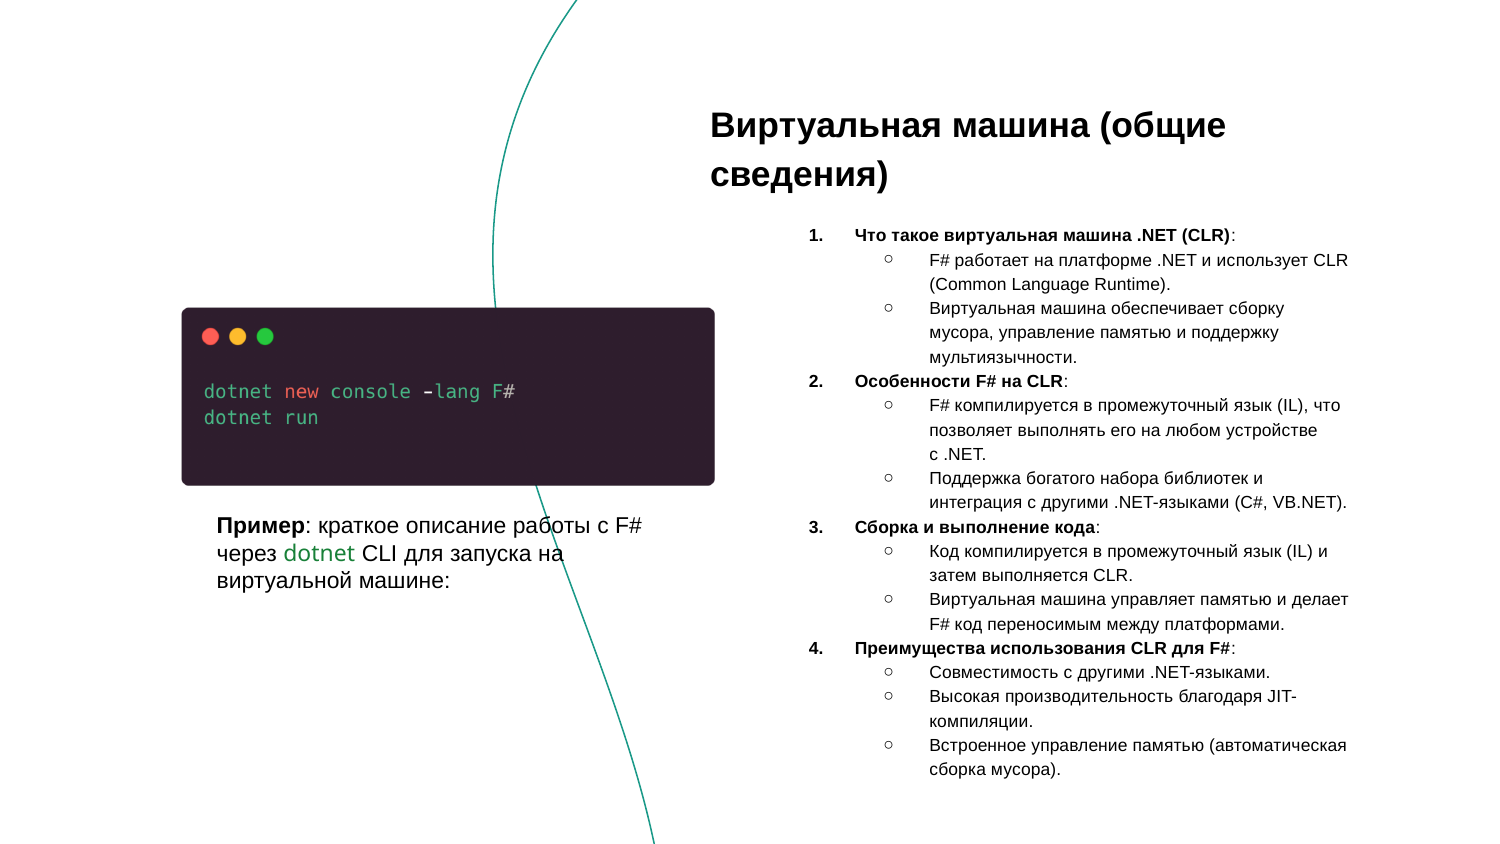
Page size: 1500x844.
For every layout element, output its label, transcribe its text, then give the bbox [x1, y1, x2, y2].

subtitle Что такое виртуальная машина .NET (CLR): F# работает на платформе .NET и использует CLR (Common Language Runtime). Виртуальная машина обеспечивает сборку мусора, управление памятью и поддержку мультиязычности. Особенности F# на CLR: F# компилируется в промежуточный язык (IL), что позволяет выполнять его на любом устройстве с .NET. Поддержка богатого набора библиотек и интеграция с другими .NET-языками (C#, VB.NET). Сборка и выполнение кода: Код компилируется в промежуточный язык (IL) и затем выполняется CLR. Виртуальная машина управляет памятью и делает F# код переносимым между платформами. Преимущества использования CLR для F#: Совместимость с другими .NET-языками. Высокая производительность благодаря JIT-компиляции. Встроенное управление памятью (автоматическая сборка мусора). [765, 154, 1365, 801]
title Виртуальная машина (общие сведения) [694, 70, 1384, 209]
text_box Пример: краткое описание работы с F# через dotnet CLI для запуска на виртуальной машине: [201, 571, 694, 609]
picture [89, 230, 806, 562]
